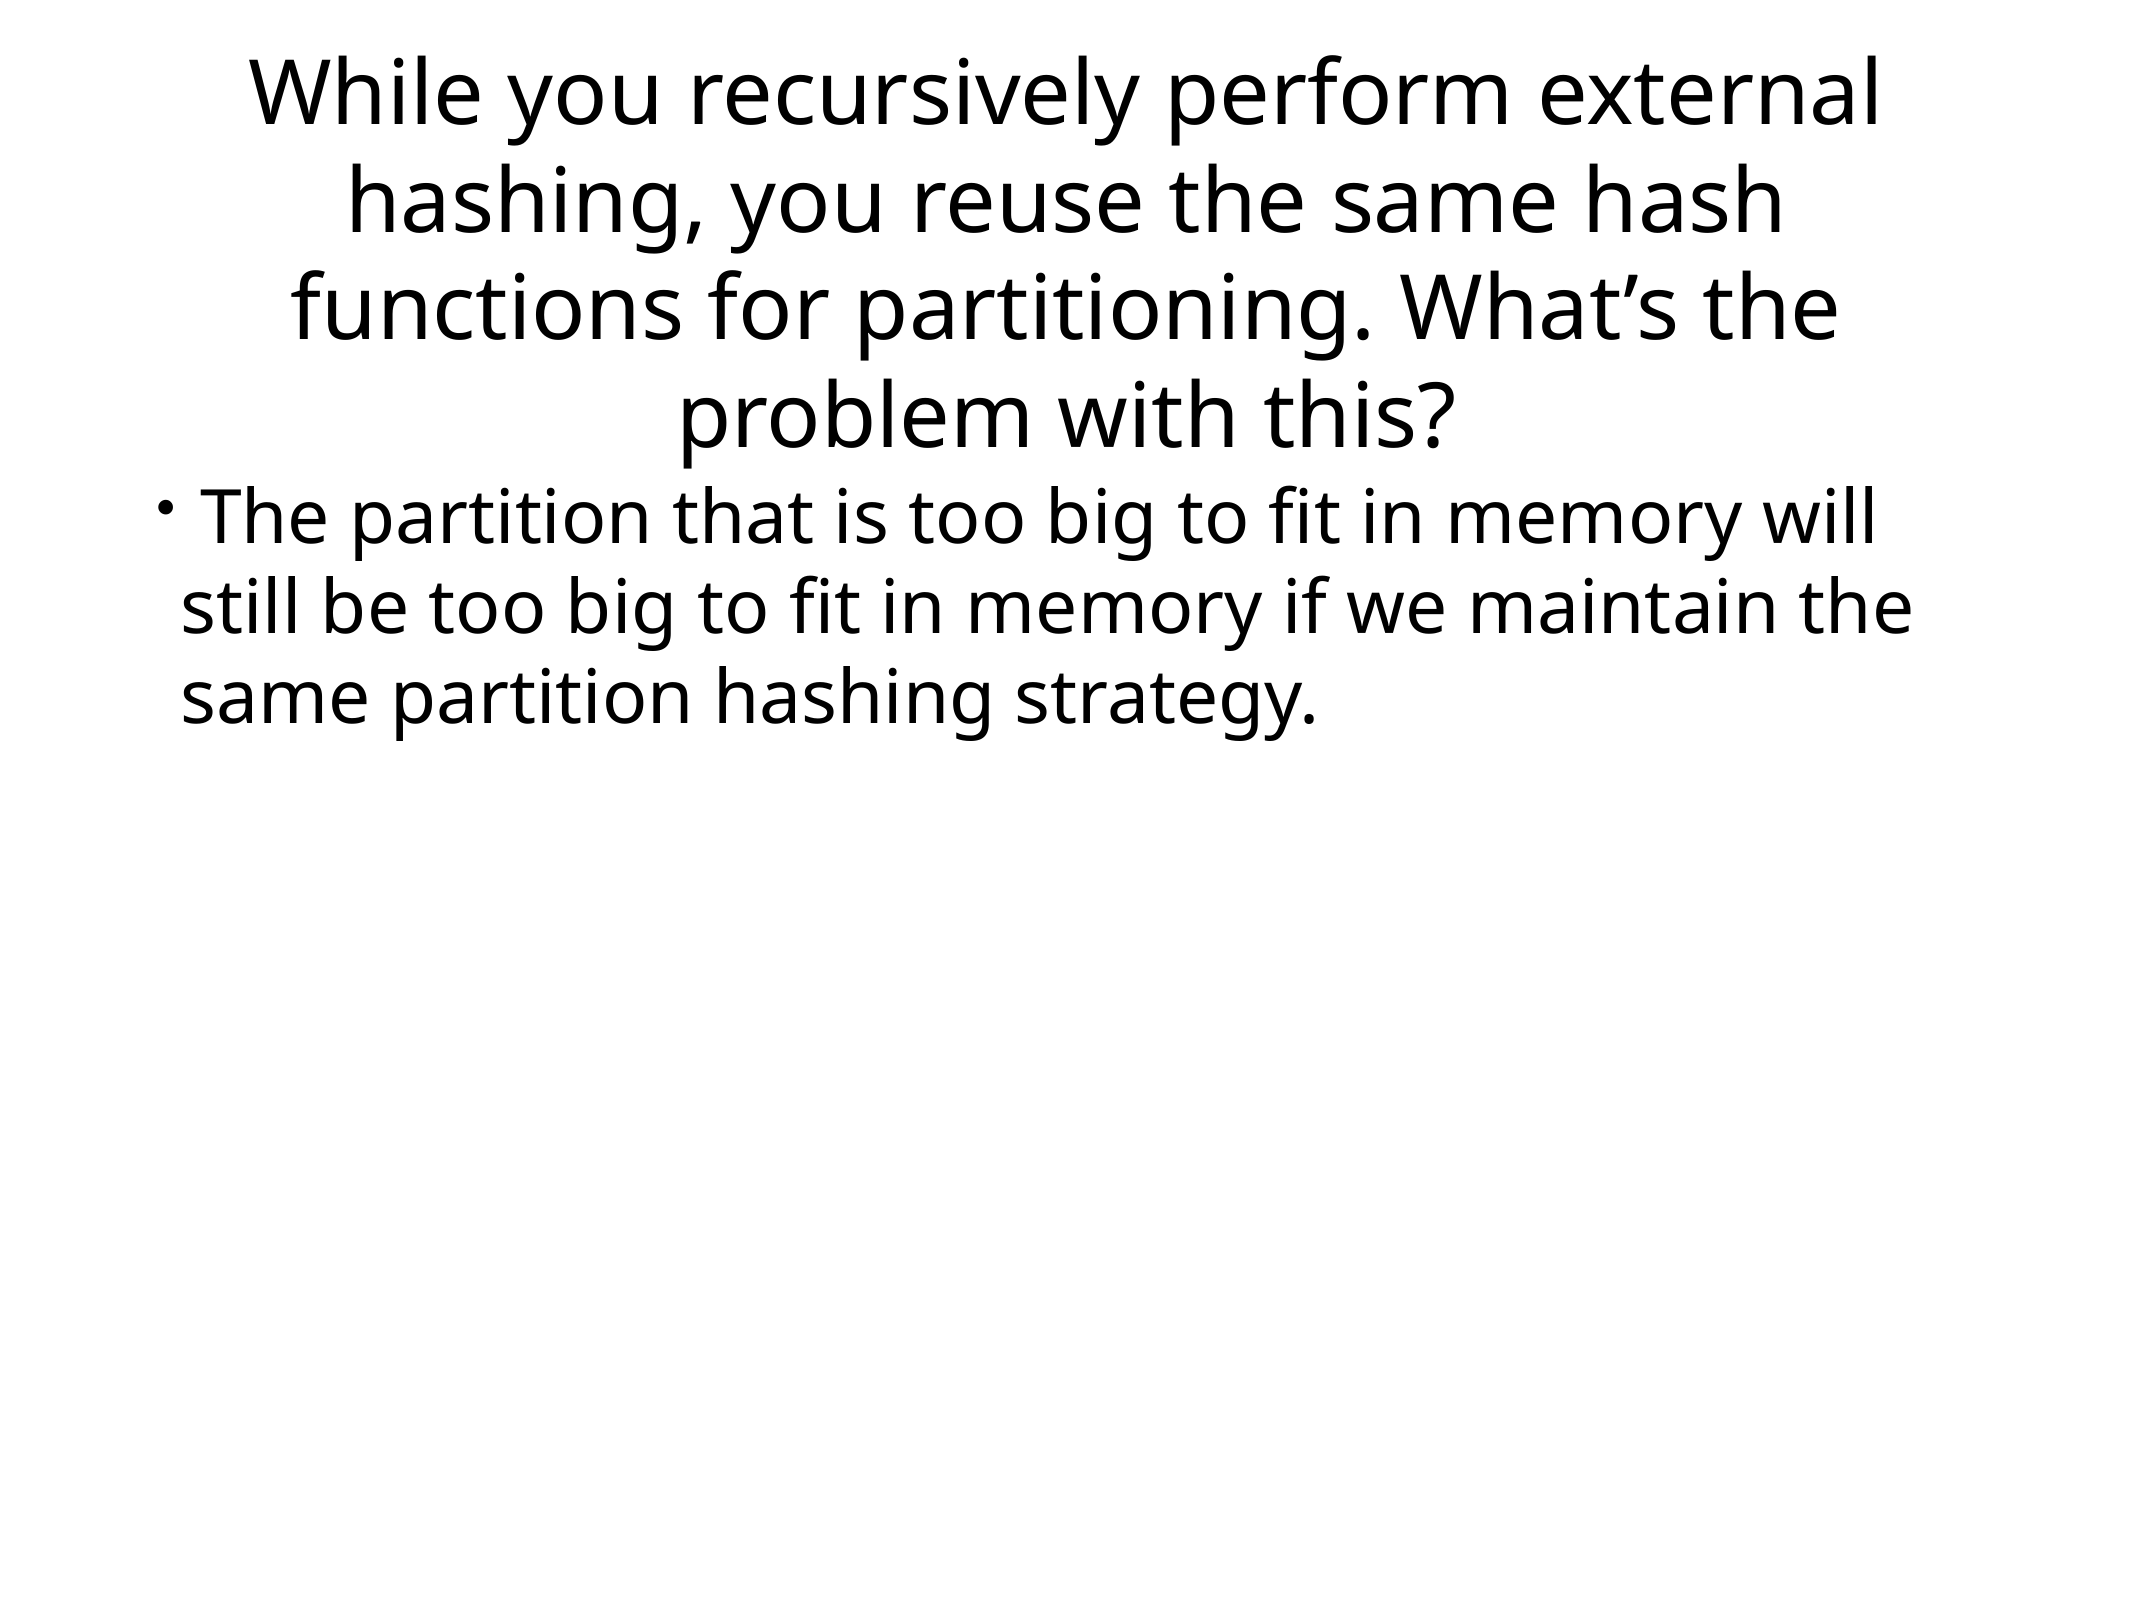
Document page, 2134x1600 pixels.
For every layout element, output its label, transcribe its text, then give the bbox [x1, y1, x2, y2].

title While you recursively perform external hashing, you reuse the same hash functions for partitioning. What’s the problem with this? [155, 72, 1978, 428]
list The partition that is too big to fit in memory will still be too big to fit in memory if we maintain the same partition hashing strategy. [155, 468, 1978, 1501]
